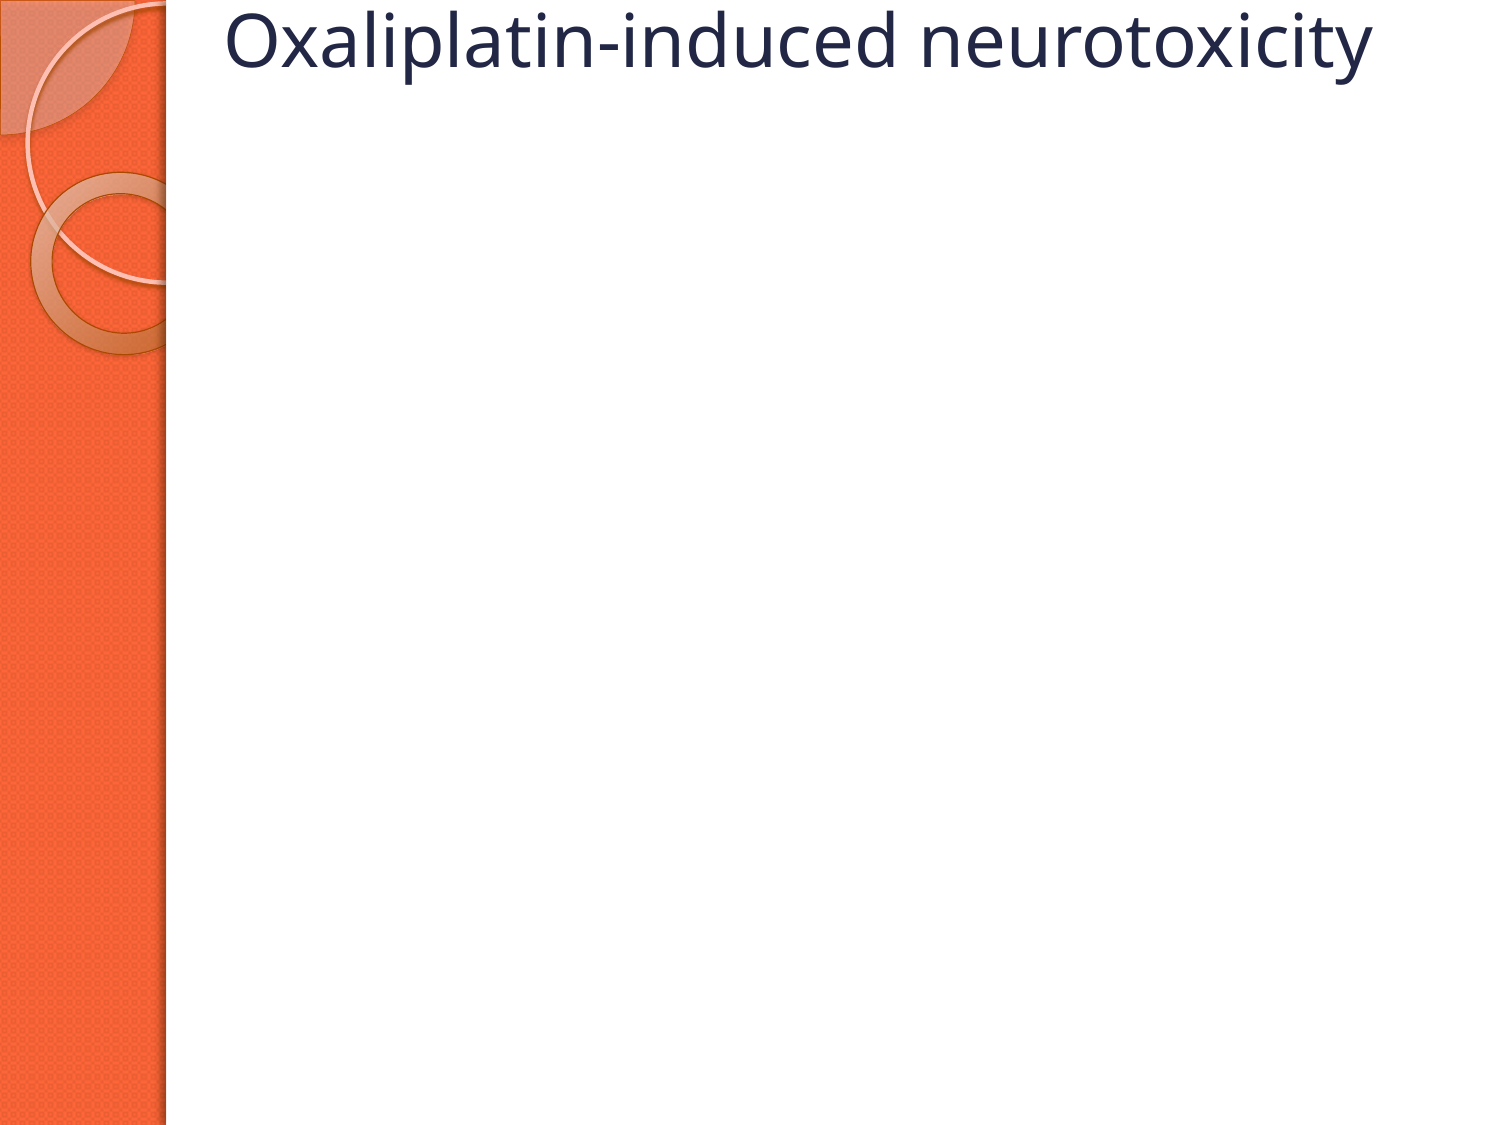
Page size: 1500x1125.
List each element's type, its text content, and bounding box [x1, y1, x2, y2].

text_box Oxaliplatin-induced neurotoxicity [171, 0, 1425, 126]
